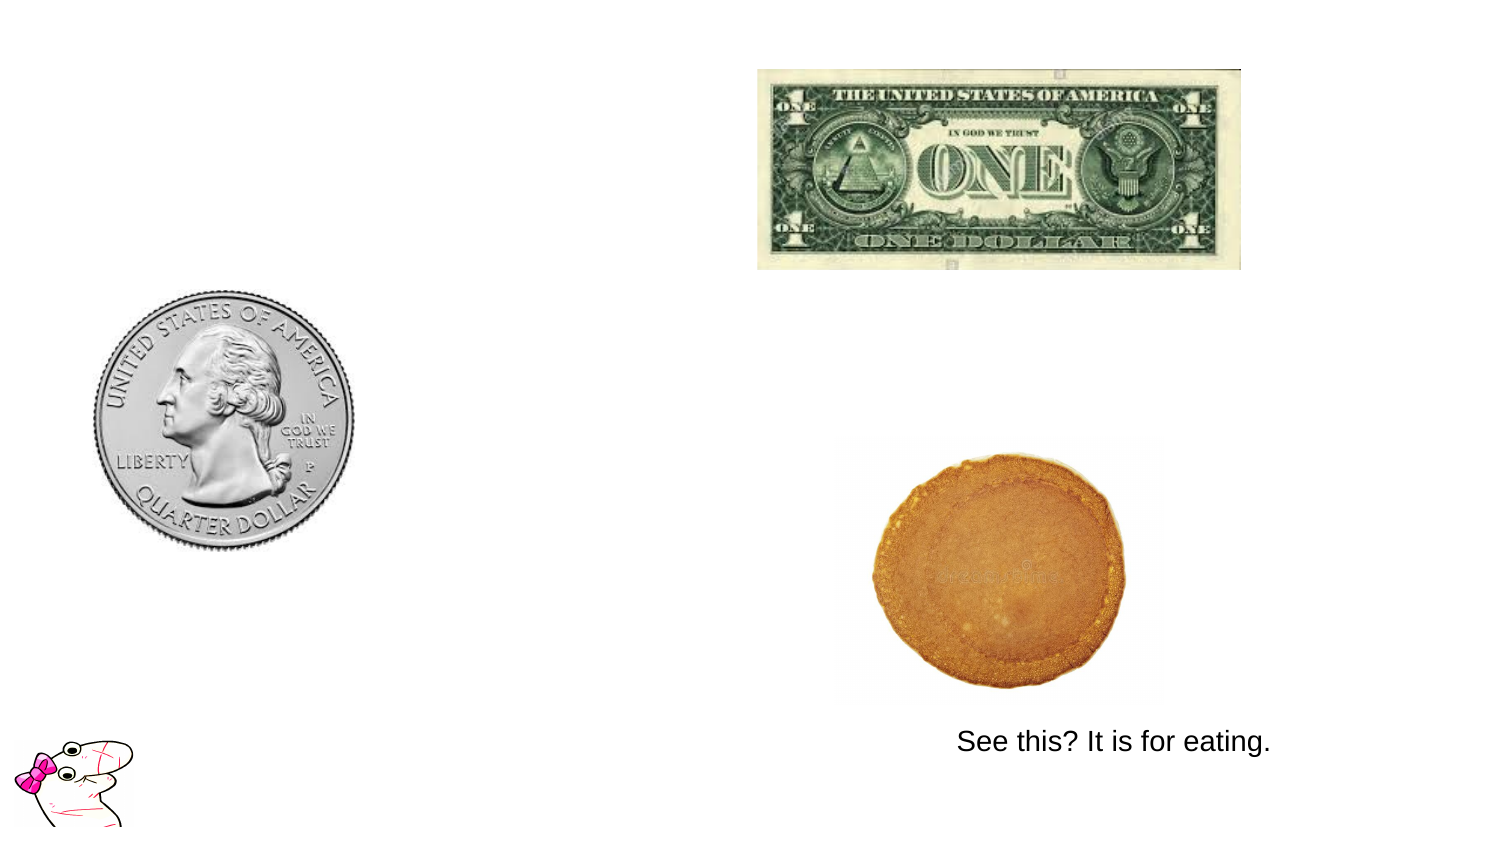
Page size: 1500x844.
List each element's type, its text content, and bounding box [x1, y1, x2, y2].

picture [14, 739, 134, 827]
picture [757, 69, 1241, 270]
picture [92, 289, 356, 553]
text_box See this? It is for eating. [941, 707, 1332, 773]
picture [834, 436, 1164, 705]
